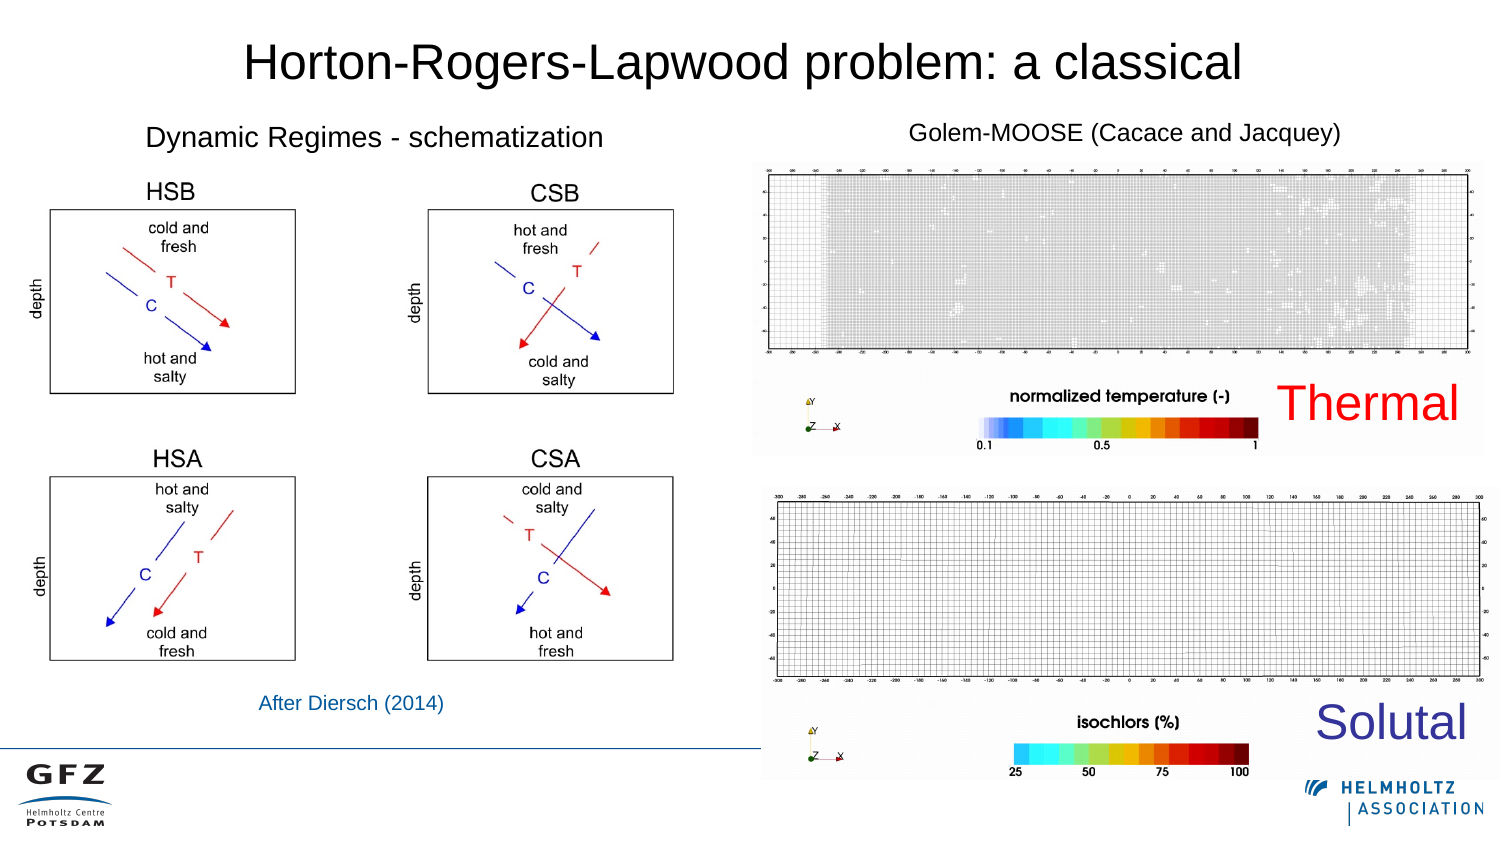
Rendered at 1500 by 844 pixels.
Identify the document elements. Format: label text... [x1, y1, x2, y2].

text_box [760, 485, 1500, 781]
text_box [751, 160, 1485, 457]
text_box After Diersch (2014) [221, 681, 482, 722]
text_box Horton-Rogers-Lapwood problem: a classical [0, 21, 1500, 97]
text_box Golem-MOOSE (Cacace and Jacquey) [773, 109, 1485, 154]
picture [29, 182, 674, 662]
text_box Dynamic Regimes - schematization [0, 110, 750, 161]
